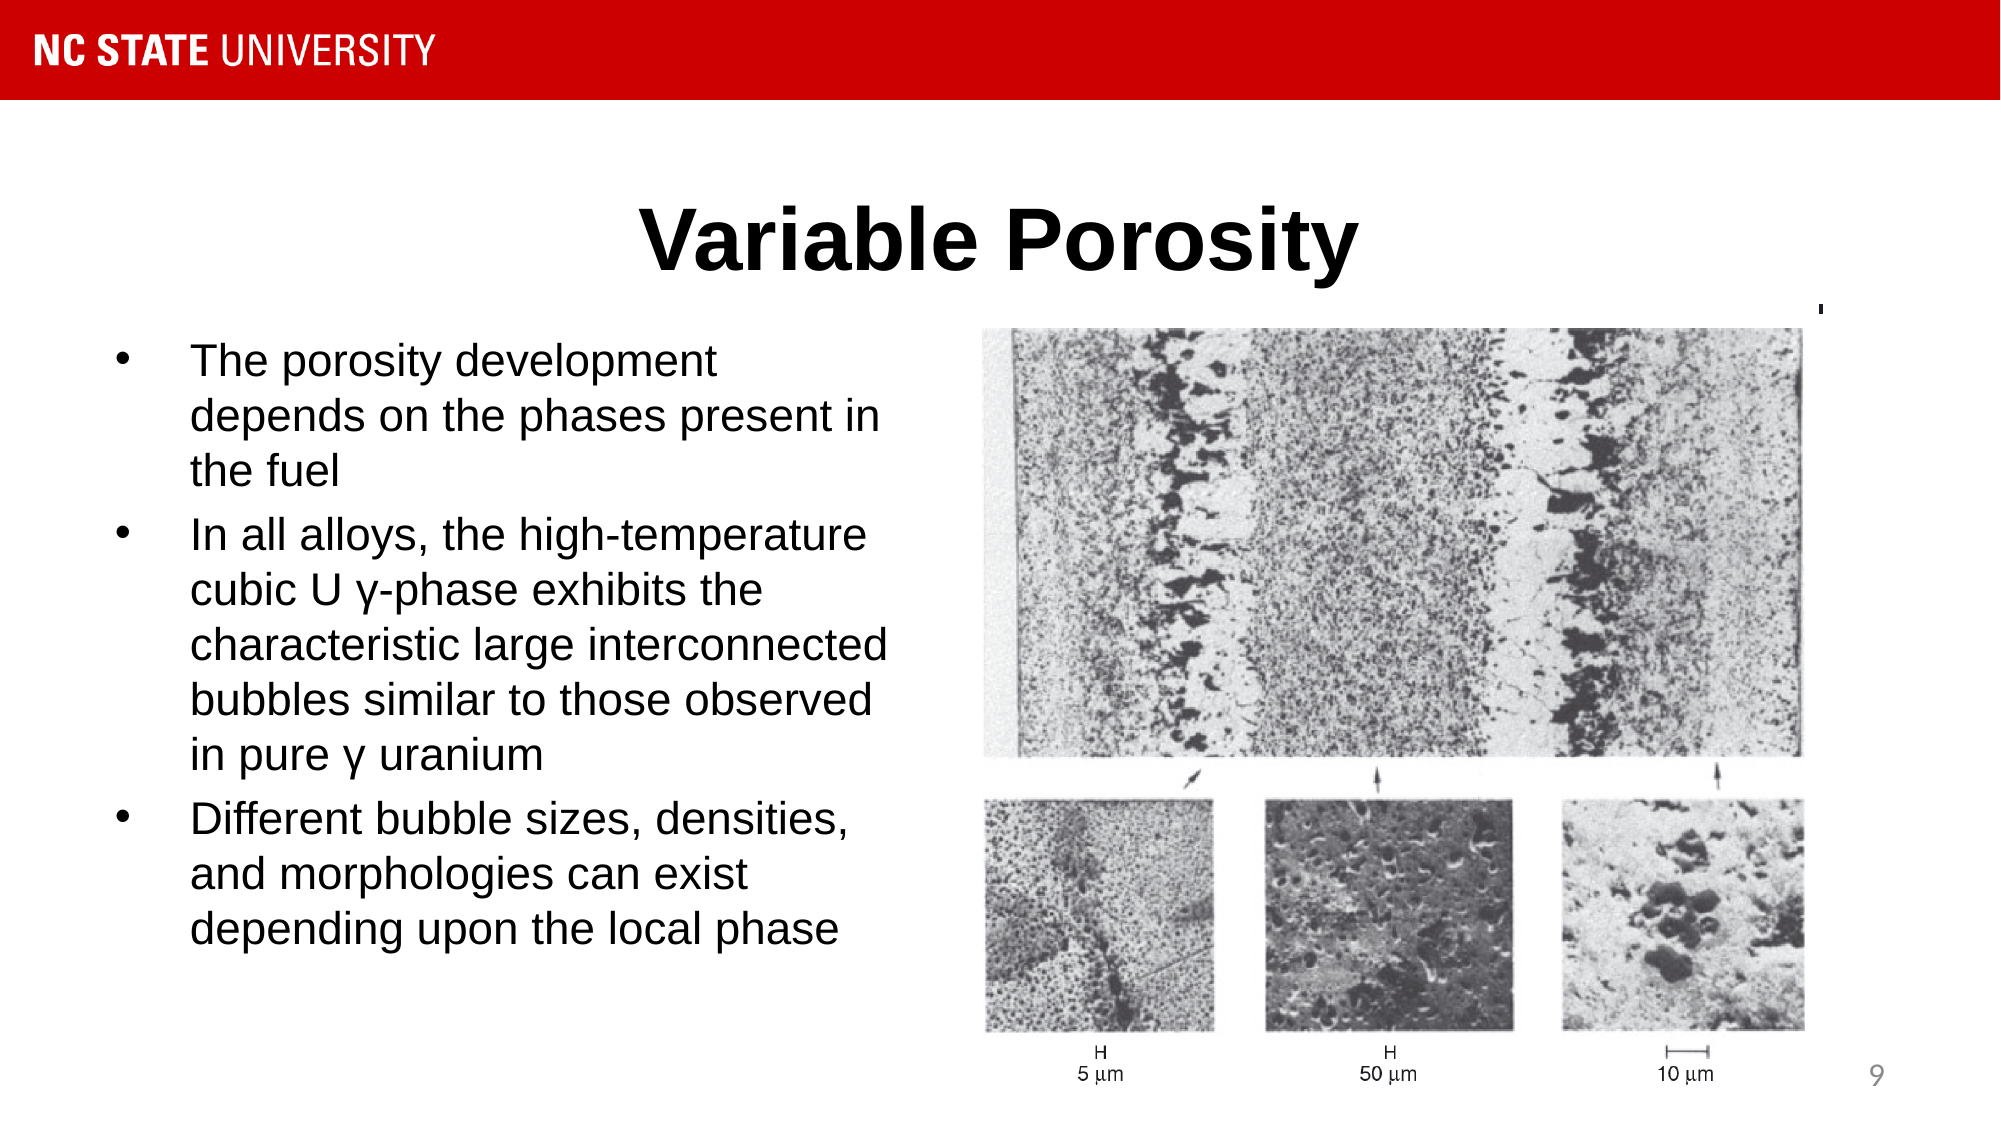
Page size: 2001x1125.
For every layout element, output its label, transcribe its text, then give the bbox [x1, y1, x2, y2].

slide_number 9 [1837, 1042, 1900, 1103]
title Variable Porosity [99, 147, 1900, 323]
picture [0, 0, 2001, 100]
picture [947, 304, 1834, 1100]
list The porosity development depends on the phases present in the fuel In all alloys, the high-temperature cubic U γ-phase exhibits the characteristic large interconnected bubbles similar to those observed in pure γ uranium Different bubble sizes, densities, and morphologies can exist depending upon the local phase [99, 322, 912, 1005]
